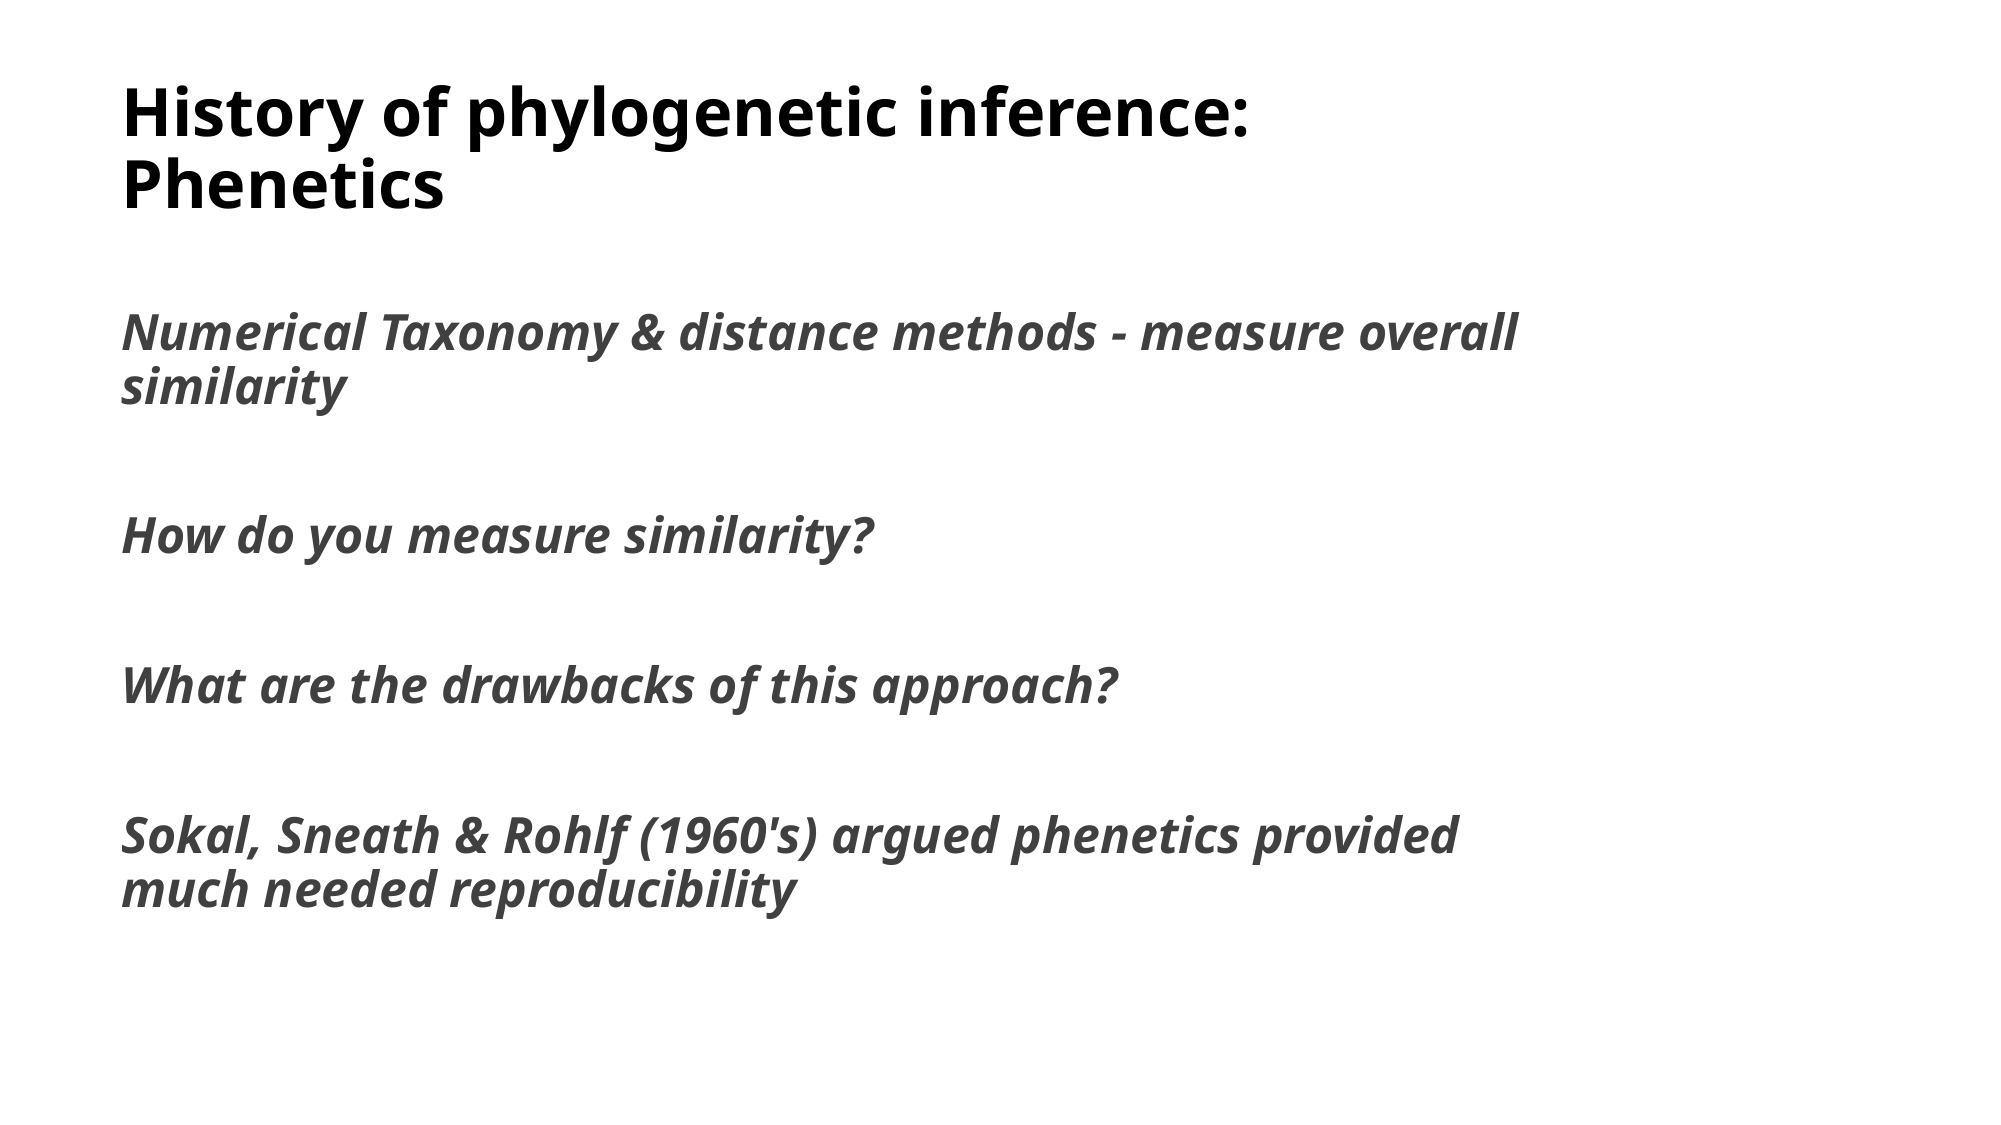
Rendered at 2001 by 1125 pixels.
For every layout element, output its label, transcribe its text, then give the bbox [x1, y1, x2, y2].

list Numerical Taxonomy & distance methods - measure overall similarity How do you measure similarity? What are the drawbacks of this approach? Sokal, Sneath & Rohlf (1960's) argued phenetics provided much needed reproducibility [106, 299, 1615, 1014]
title History of phylogenetic inference: Phenetics [106, 42, 1832, 260]
